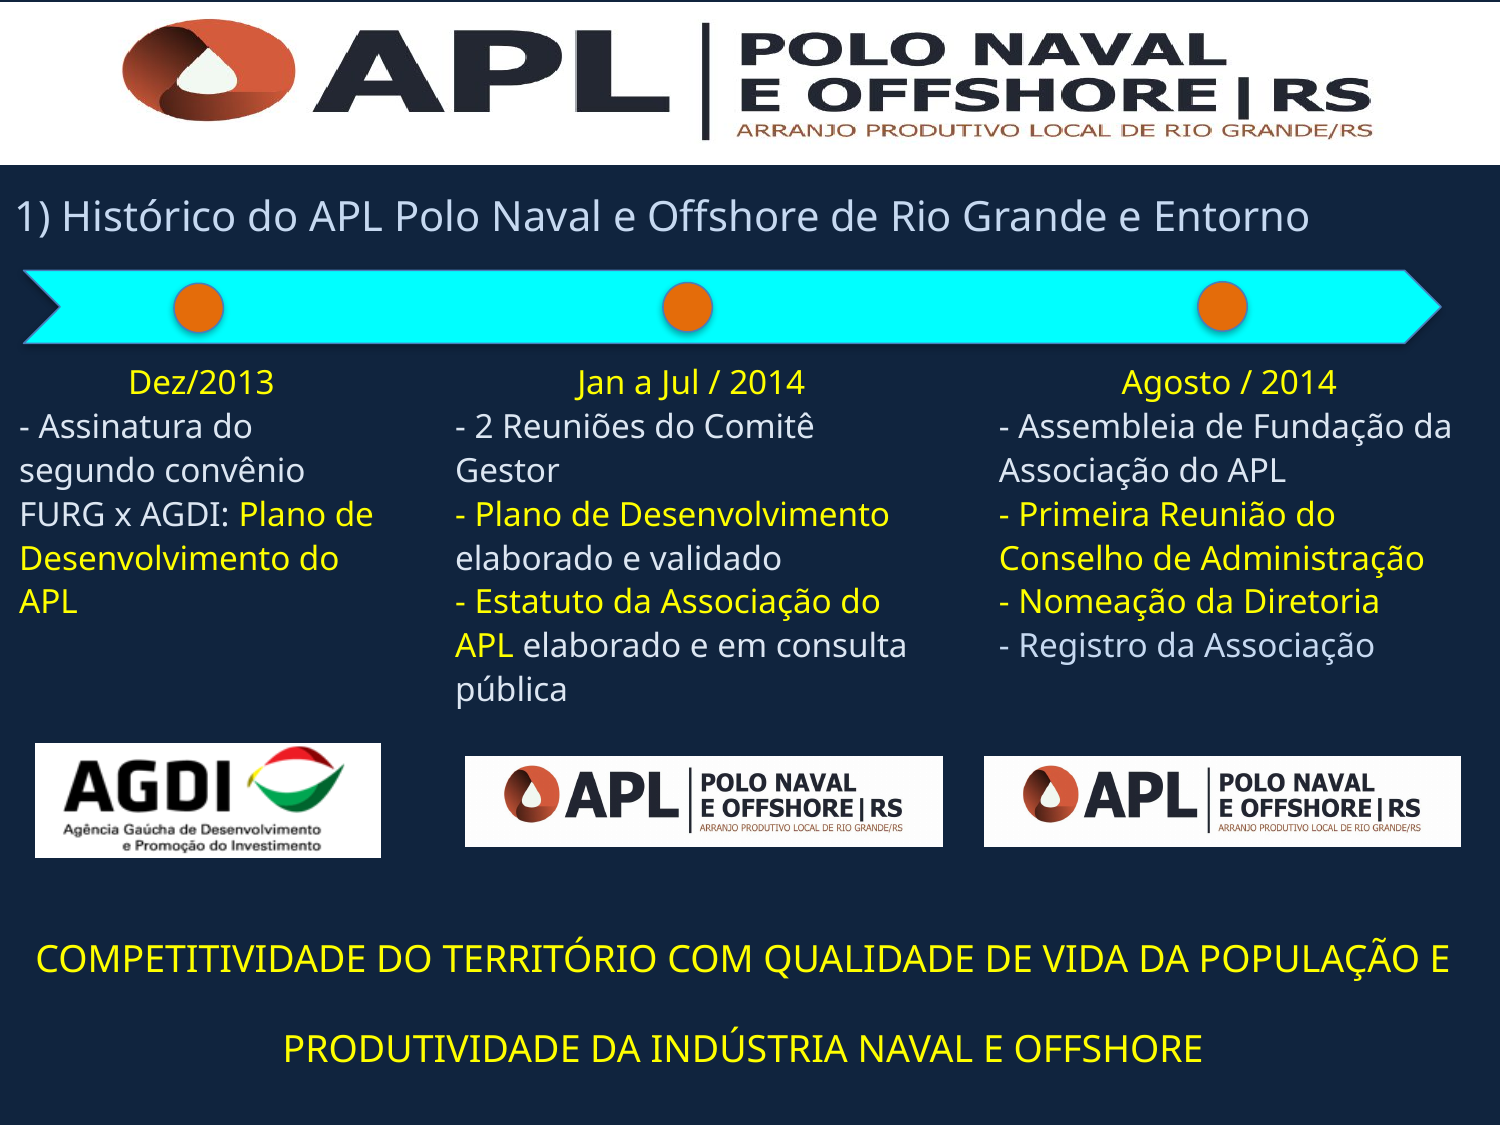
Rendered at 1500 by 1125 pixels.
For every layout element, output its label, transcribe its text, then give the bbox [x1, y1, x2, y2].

picture [983, 756, 1461, 847]
picture [465, 756, 943, 847]
text_box [22, 269, 1442, 345]
text_box Agosto / 2014 - Assembleia de Fundação da Associação do APL - Primeira Reunião do Conselho de Administração - Nomeação da Diretoria - Registro da Associação [984, 349, 1475, 672]
text_box [662, 281, 714, 333]
picture [0, 2, 1500, 165]
picture [34, 742, 382, 858]
text_box Dez/2013 - Assinatura do segundo convênio FURG x AGDI: Plano de Desenvolvimento do APL [4, 349, 399, 628]
text_box 1) Histórico do APL Polo Naval e Offshore de Rio Grande e Entorno [0, 172, 1463, 248]
text_box [173, 282, 225, 334]
text_box COMPETITIVIDADE DO TERRITÓRIO COM QUALIDADE DE VIDA DA POPULAÇÃO E PRODUTIVIDADE DA INDÚSTRIA NAVAL E OFFSHORE [12, 882, 1475, 1078]
text_box [1197, 280, 1249, 332]
text_box Jan a Jul / 2014 - 2 Reuniões do Comitê Gestor - Plano de Desenvolvimento elaborado e validado - Estatuto da Associação do APL elaborado e em consulta pública [440, 349, 943, 716]
